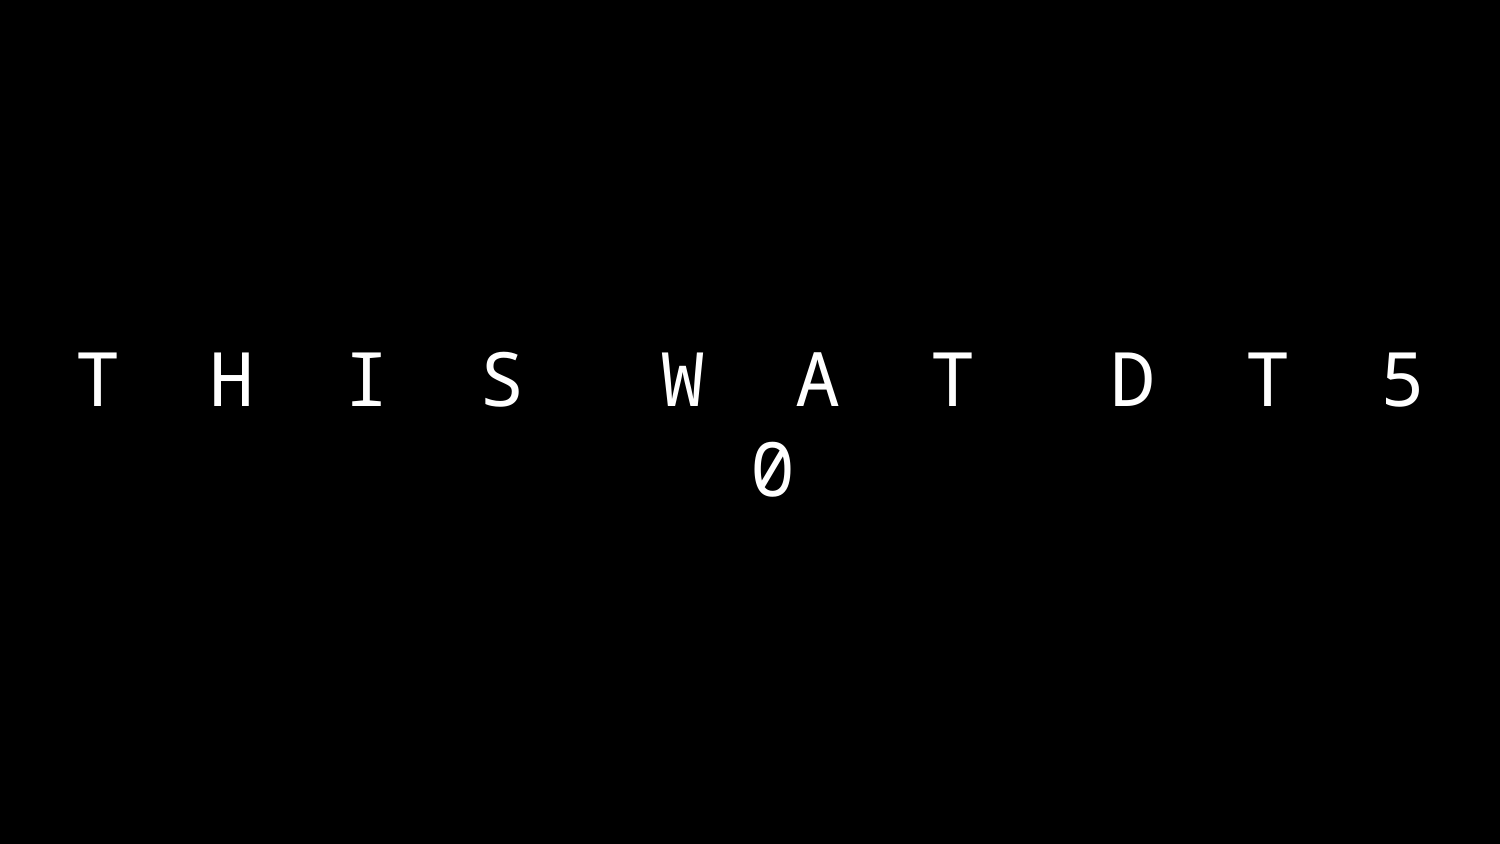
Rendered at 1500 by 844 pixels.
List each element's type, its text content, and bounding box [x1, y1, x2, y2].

title T H I S W A T D T 5 0 [51, 352, 1449, 491]
